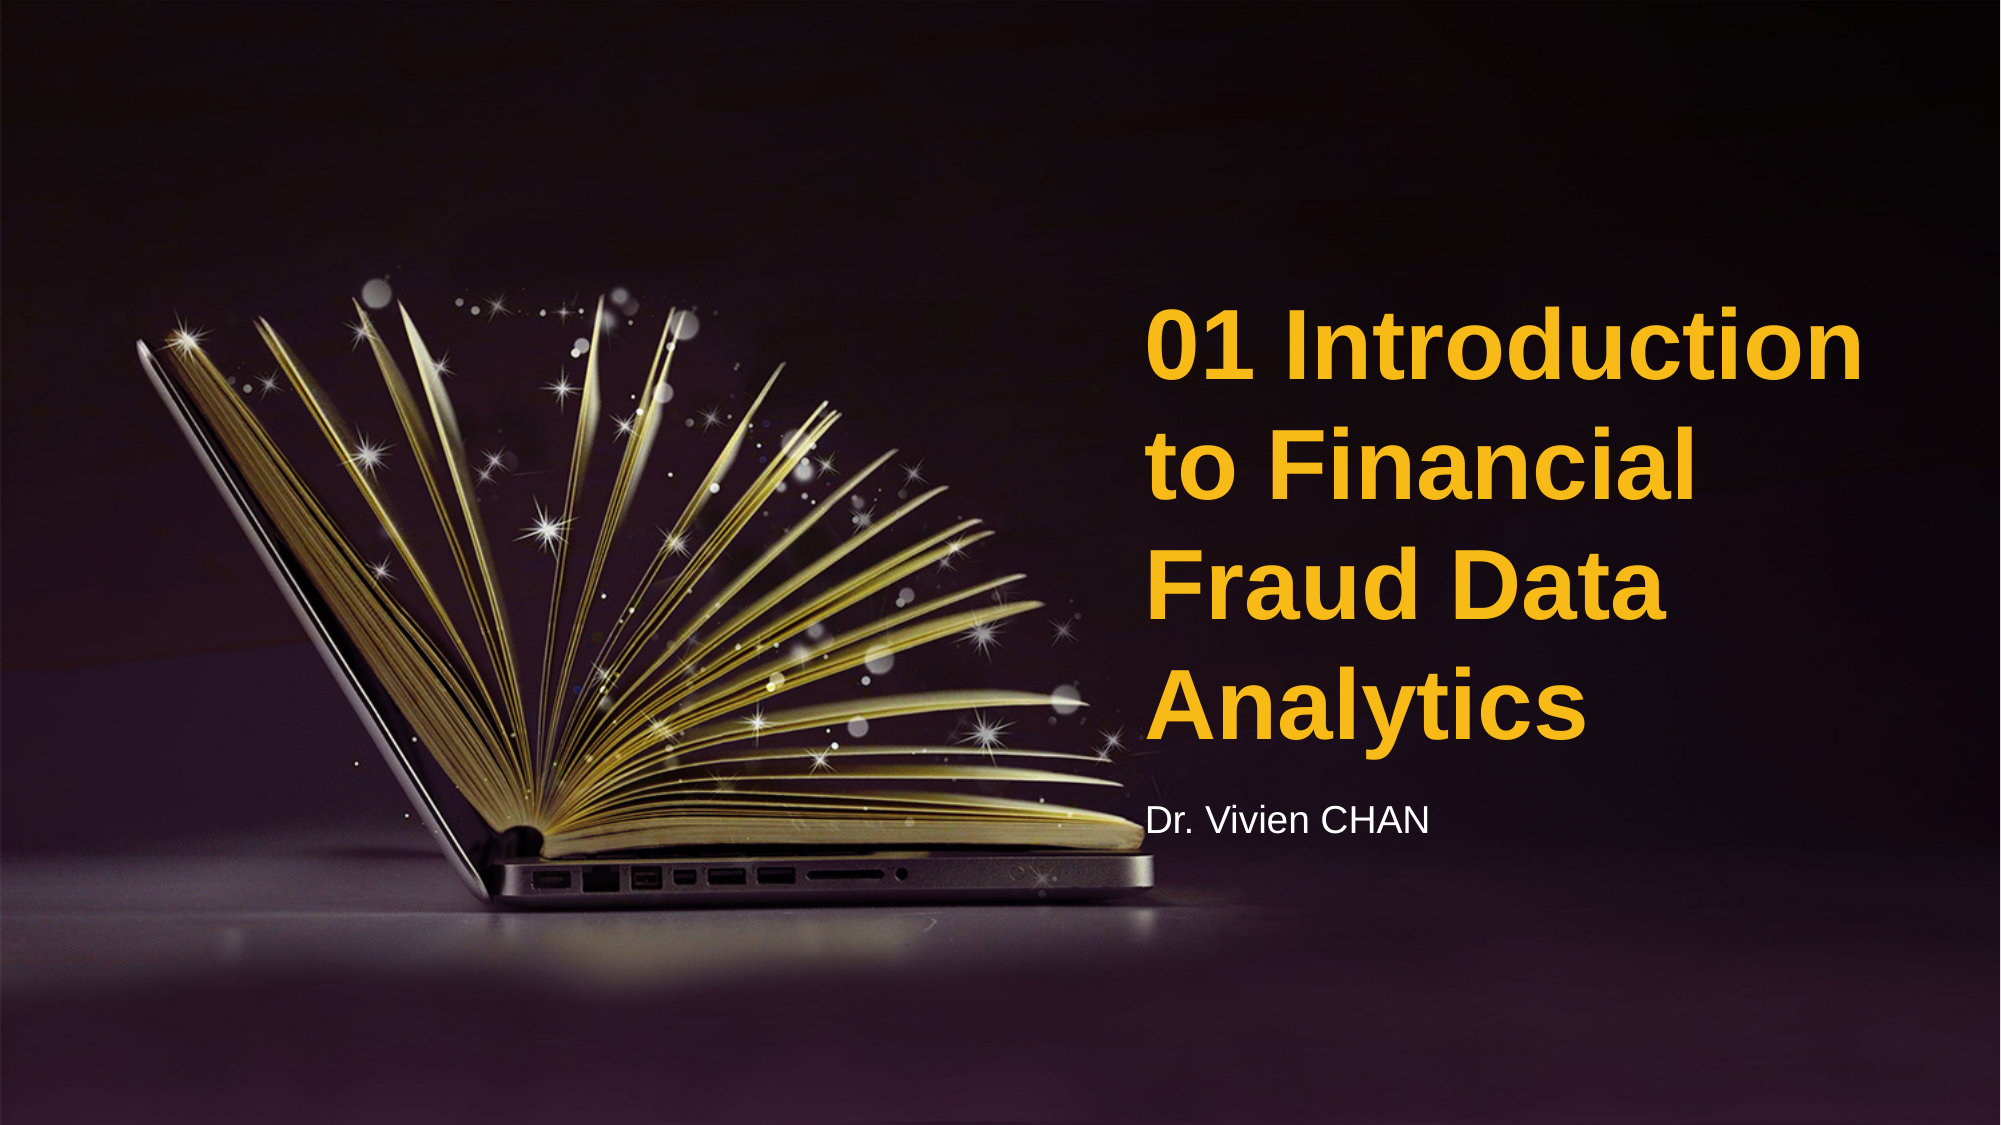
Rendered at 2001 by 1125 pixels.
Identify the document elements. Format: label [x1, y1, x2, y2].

picture [0, 0, 2001, 1125]
text_box [1129, 164, 1914, 874]
